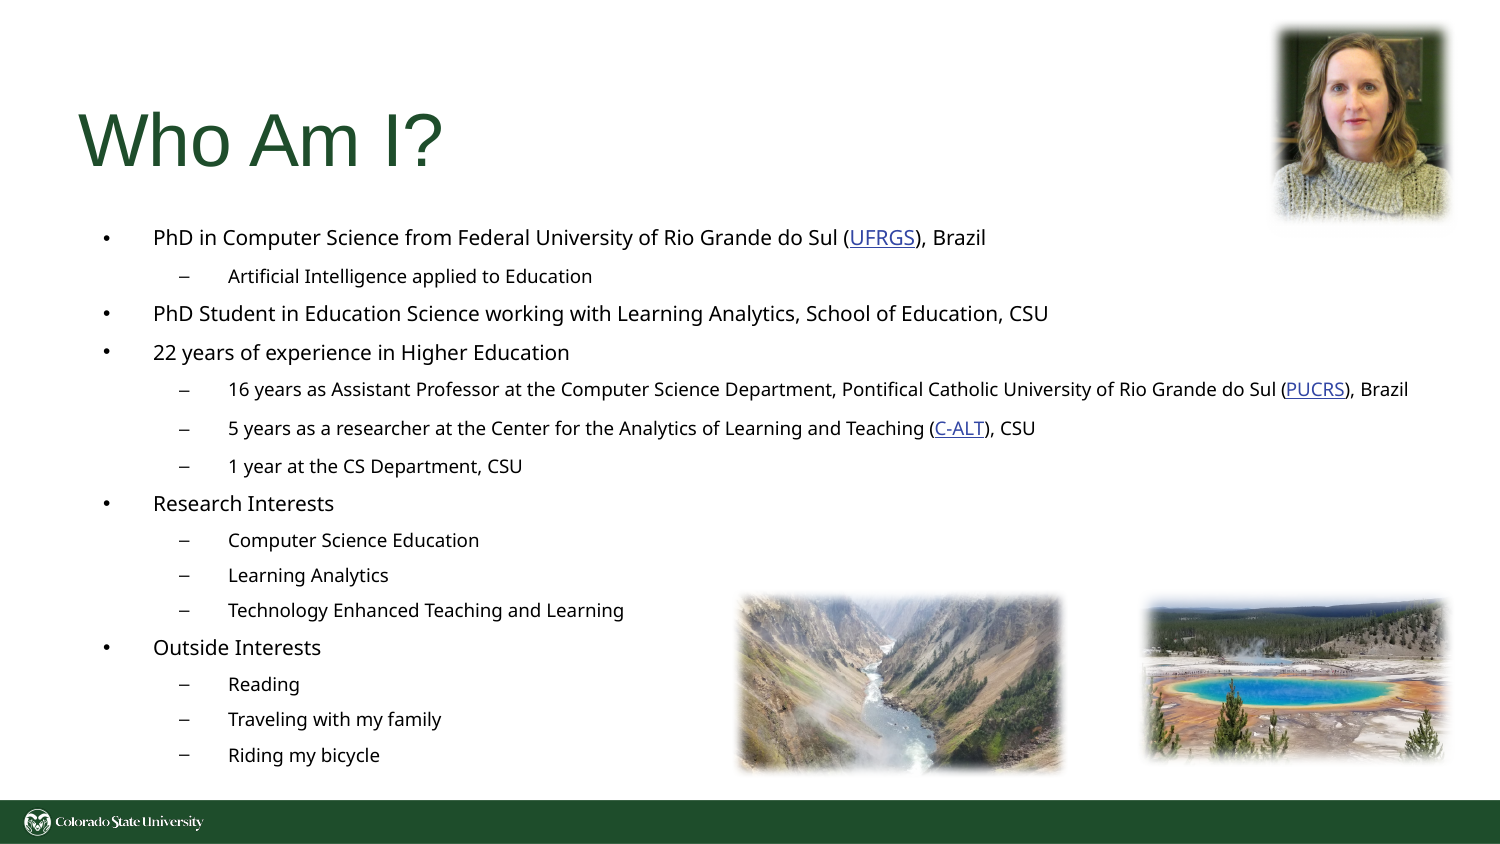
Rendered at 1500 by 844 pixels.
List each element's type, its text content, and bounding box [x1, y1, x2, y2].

picture [1268, 17, 1456, 227]
picture [16, 800, 212, 844]
picture [1136, 588, 1456, 769]
picture [731, 588, 1069, 779]
title Who Am I? [68, 81, 1263, 192]
list PhD in Computer Science from Federal University of Rio Grande do Sul (UFRGS), Brazil Artificial Intelligence applied to Education PhD Student in Education Science working with Learning Analytics, School of Education, CSU 22 years of experience in Higher Education 16 years as Assistant Professor at the Computer Science Department, Pontifical Catholic University of Rio Grande do Sul (PUCRS), Brazil 5 years as a researcher at the Center for the Analytics of Learning and Teaching (C-ALT), CSU 1 year at the CS Department, CSU Research Interests Computer Science Education Learning Analytics Technology Enhanced Teaching and Learning Outside Interests Reading Traveling with my family Riding my bicycle [68, 208, 1432, 798]
